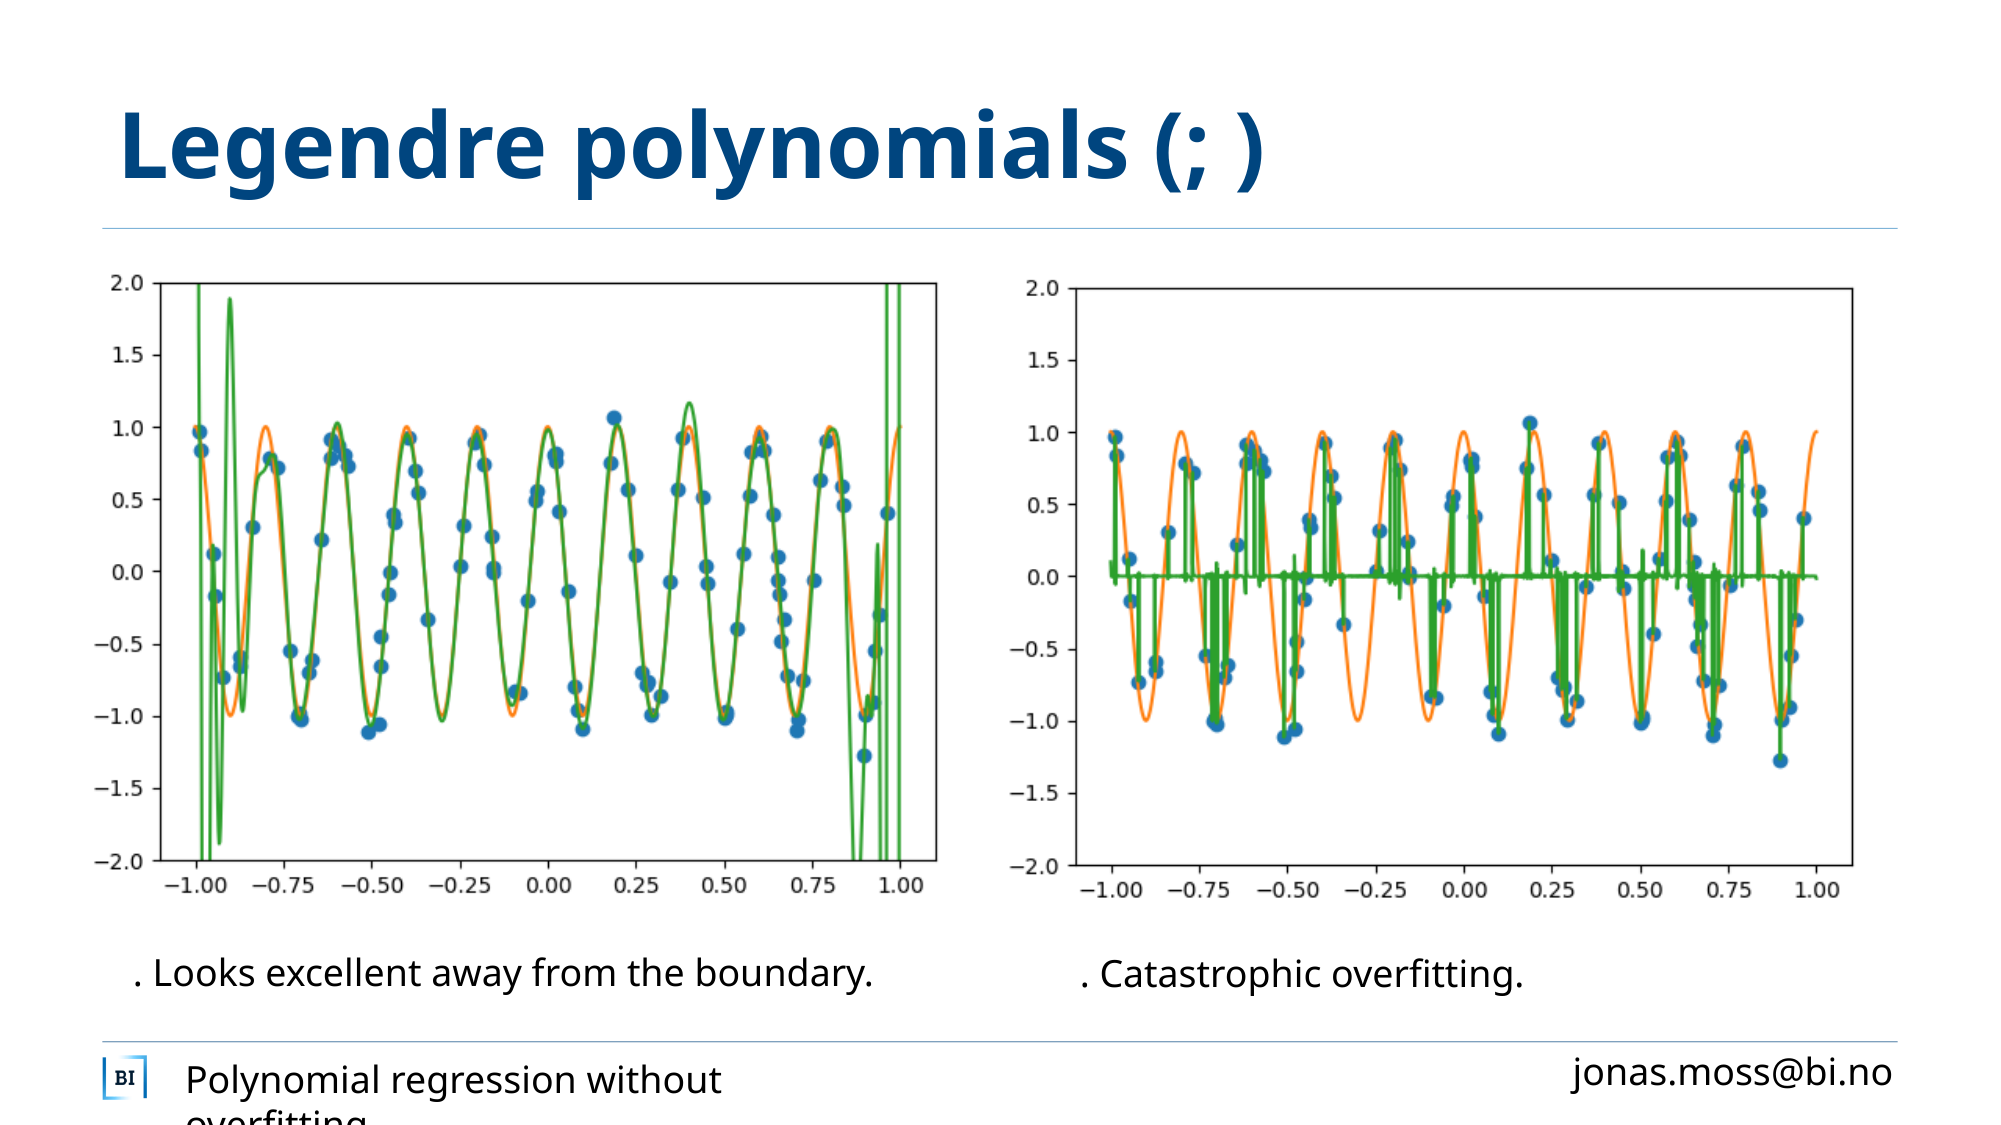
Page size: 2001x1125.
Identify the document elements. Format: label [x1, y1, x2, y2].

picture [999, 246, 1877, 927]
picture [102, 1055, 147, 1100]
picture [82, 236, 978, 927]
